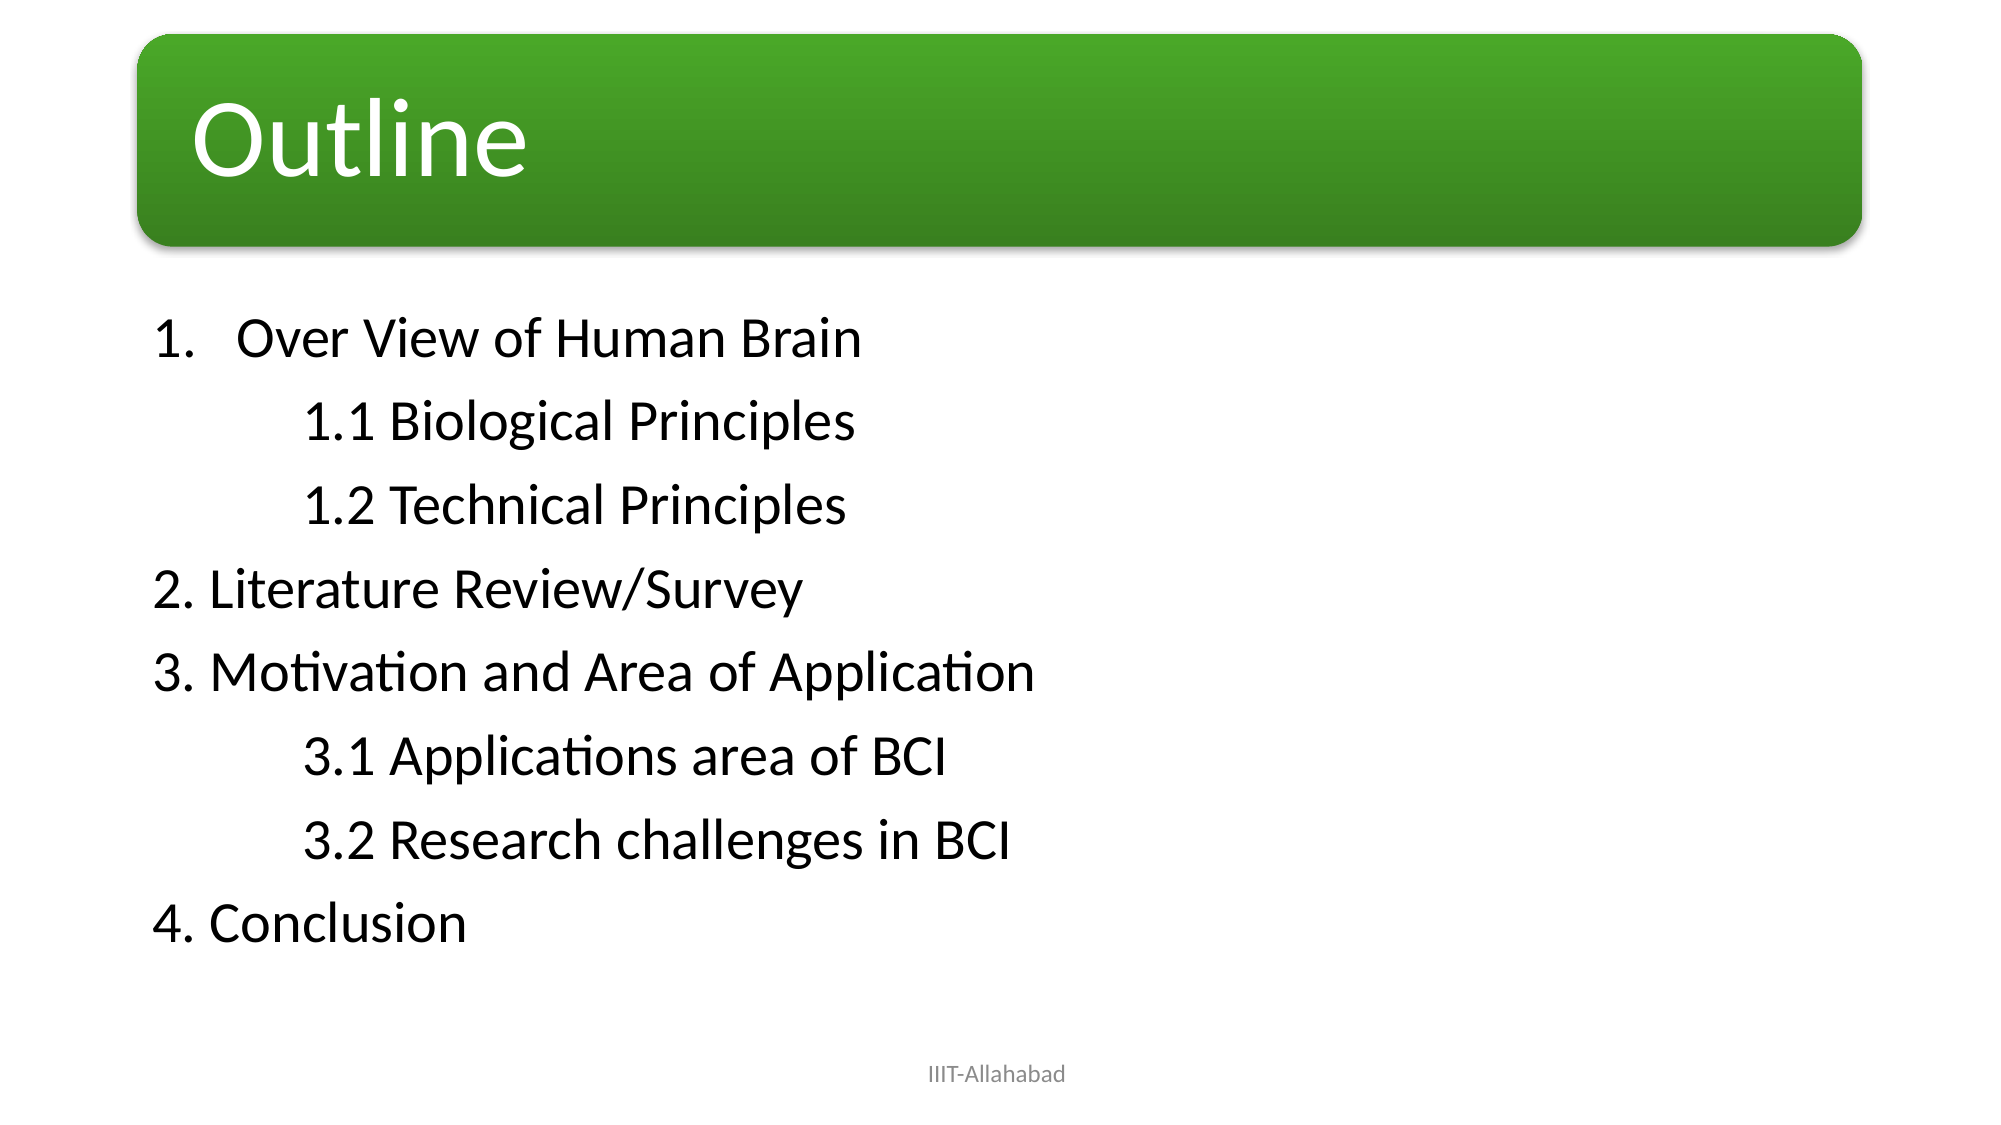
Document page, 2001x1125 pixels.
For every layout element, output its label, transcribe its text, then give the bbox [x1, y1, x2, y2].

footer IIIT-Allahabad [662, 1042, 1338, 1103]
list Over View of Human Brain 1.1 Biological Principles 1.2 Technical Principles 2. Literature Review/Survey 3. Motivation and Area of Application 3.1 Applications area of BCI 3.2 Research challenges in BCI 4. Conclusion [137, 299, 1863, 1014]
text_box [137, 33, 1863, 248]
